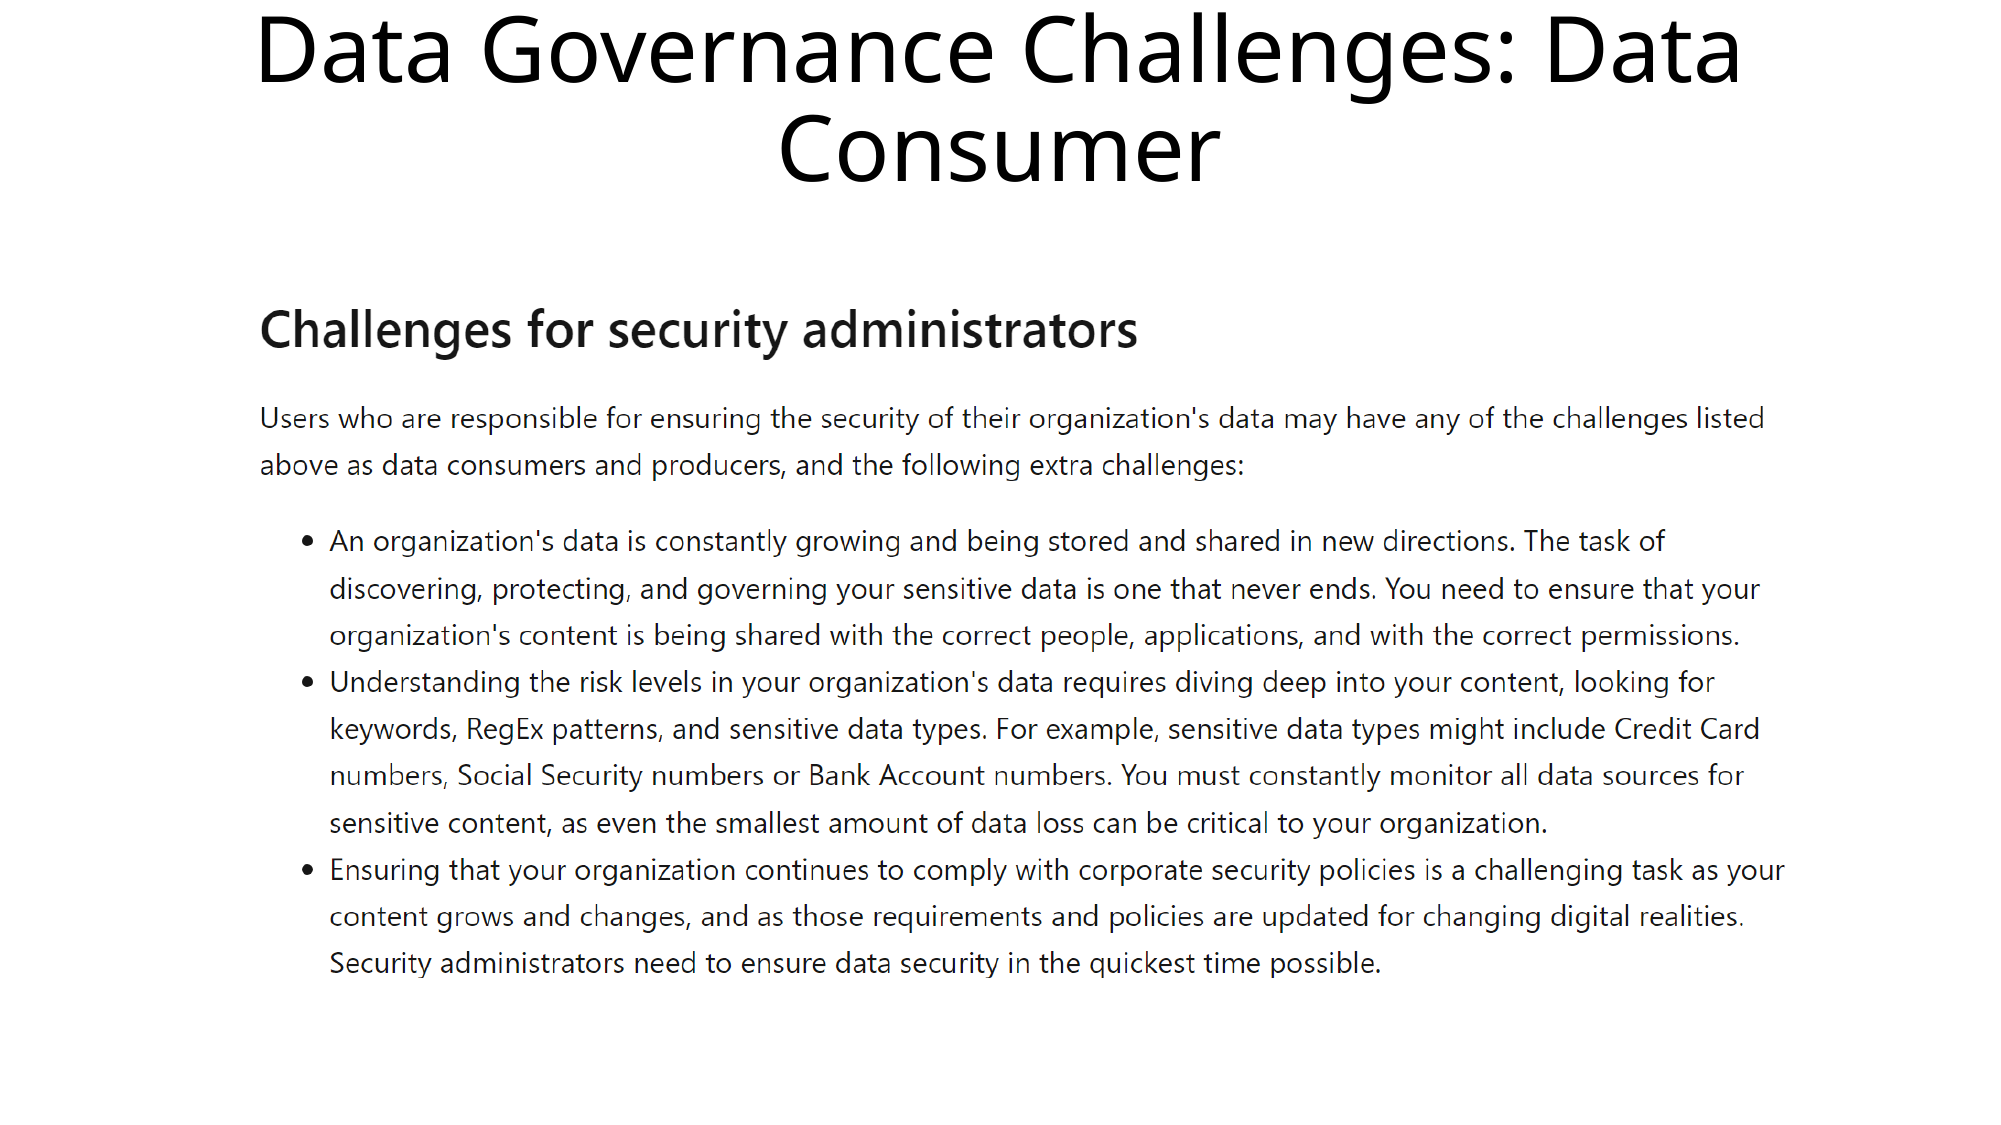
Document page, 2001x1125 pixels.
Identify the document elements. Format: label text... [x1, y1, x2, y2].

title Data Governance Challenges: Data Consumer [137, 0, 1863, 204]
picture [251, 296, 1795, 978]
